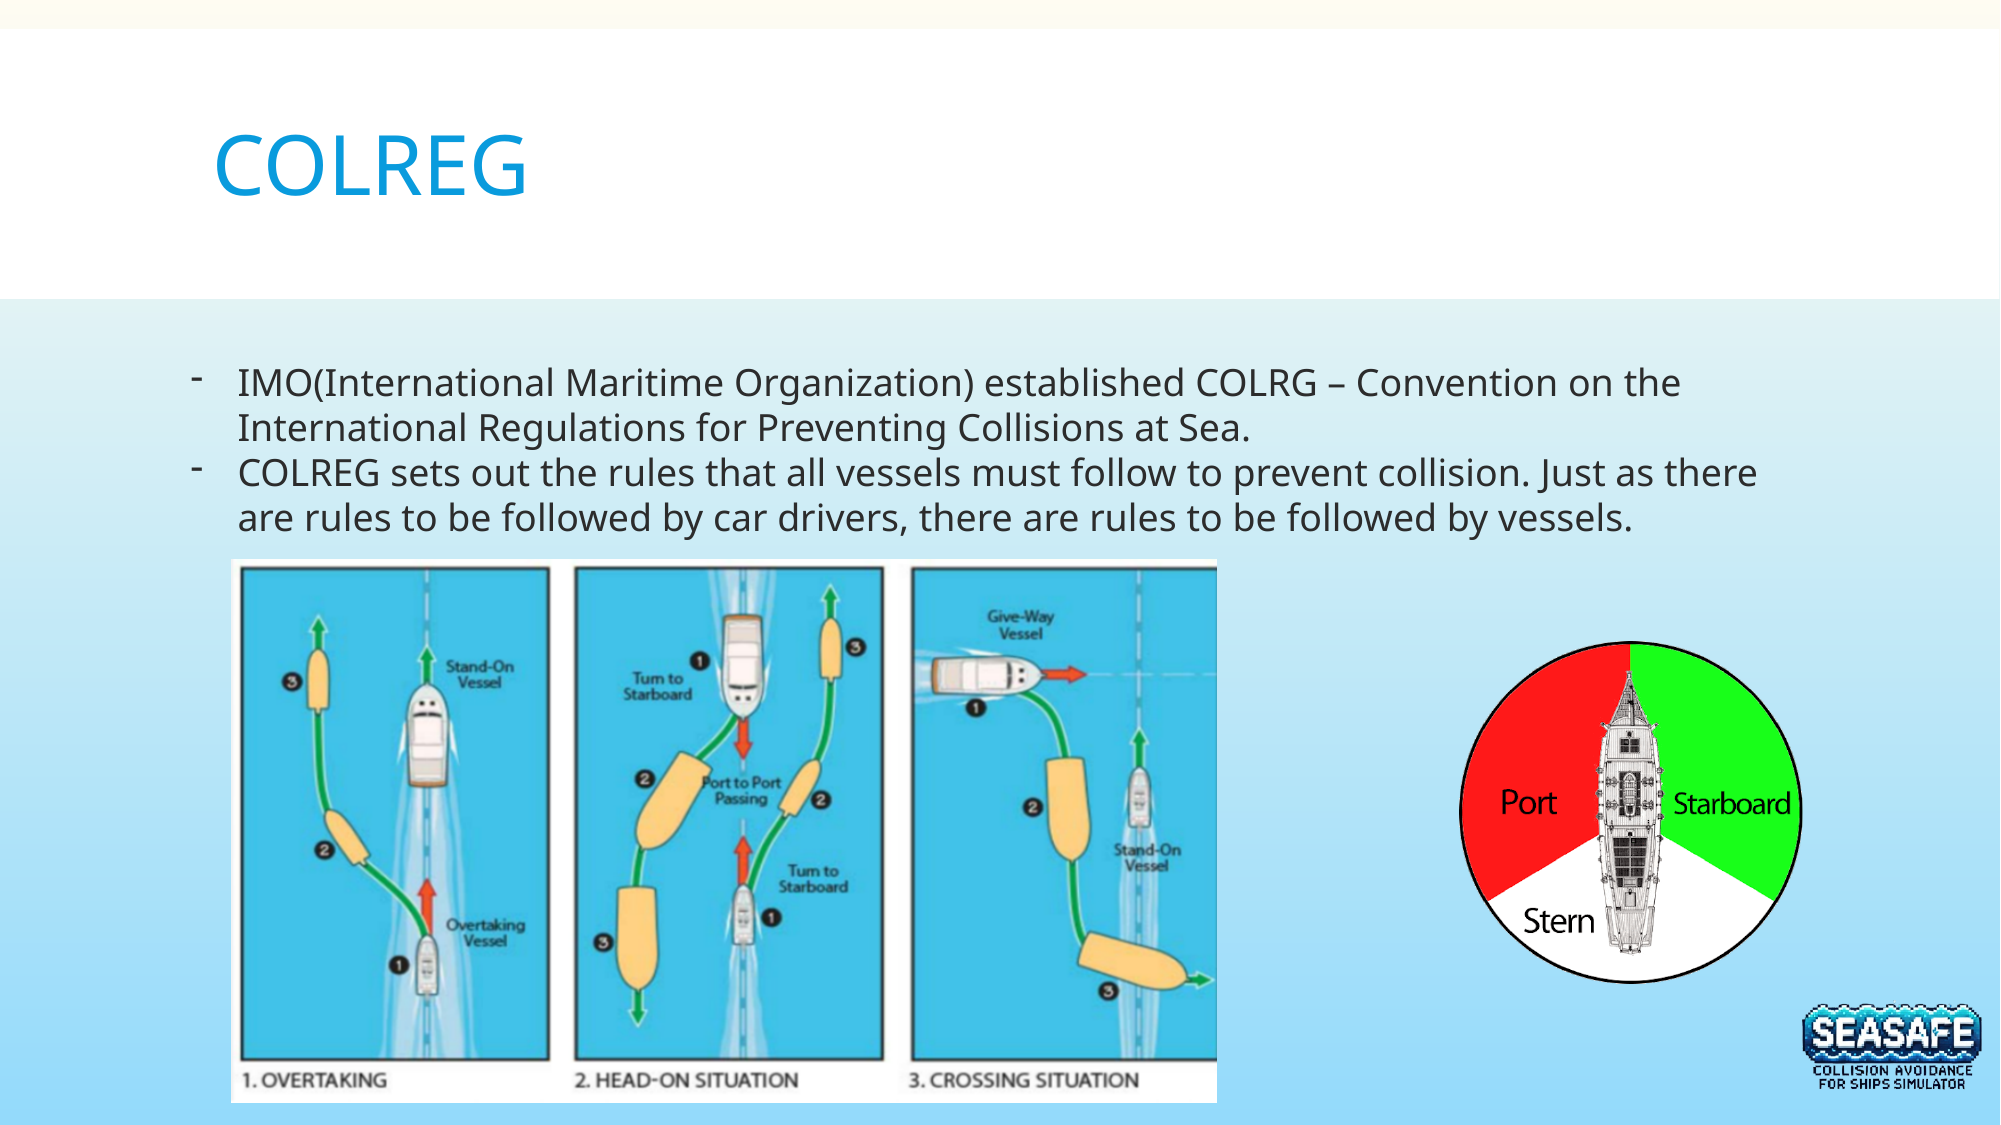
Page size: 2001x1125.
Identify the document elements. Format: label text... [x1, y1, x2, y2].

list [1780, 938, 2000, 1125]
title COLREG [197, 46, 1803, 295]
text_box IMO(International Maritime Organization) established COLRG – Convention on the International Regulations for Preventing Collisions at Sea. COLREG sets out the rules that all vessels must follow to prevent collision. Just as there are rules to be followed by car drivers, there are rules to be followed by vessels. [175, 351, 1831, 862]
picture [231, 558, 1217, 1103]
picture [1458, 640, 1803, 985]
